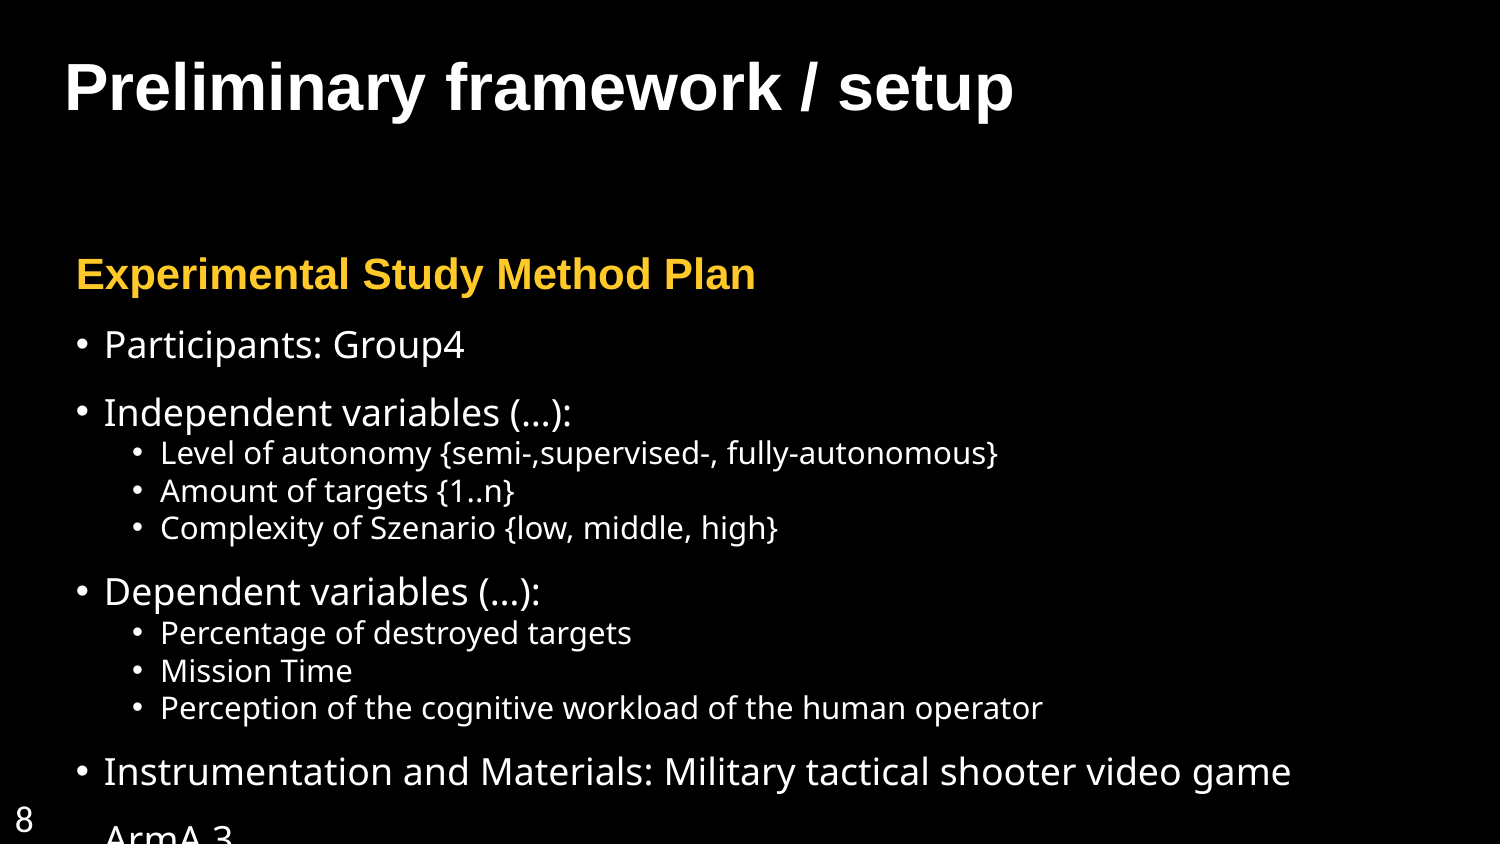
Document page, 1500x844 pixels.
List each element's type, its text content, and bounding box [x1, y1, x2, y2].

text_box Experimental Study Method Plan Participants: Group4 Independent variables (…): Level of autonomy {semi-,supervised-, fully-autonomous} Amount of targets {1..n} Complexity of Szenario {low, middle, high} Dependent variables (…): Percentage of destroyed targets Mission Time Perception of the cognitive workload of the human operator Instrumentation and Materials: Military tactical shooter video game ArmA 3 [61, 243, 1400, 760]
title Preliminary framework / setup [49, 44, 1143, 221]
slide_number 8 [0, 787, 104, 823]
